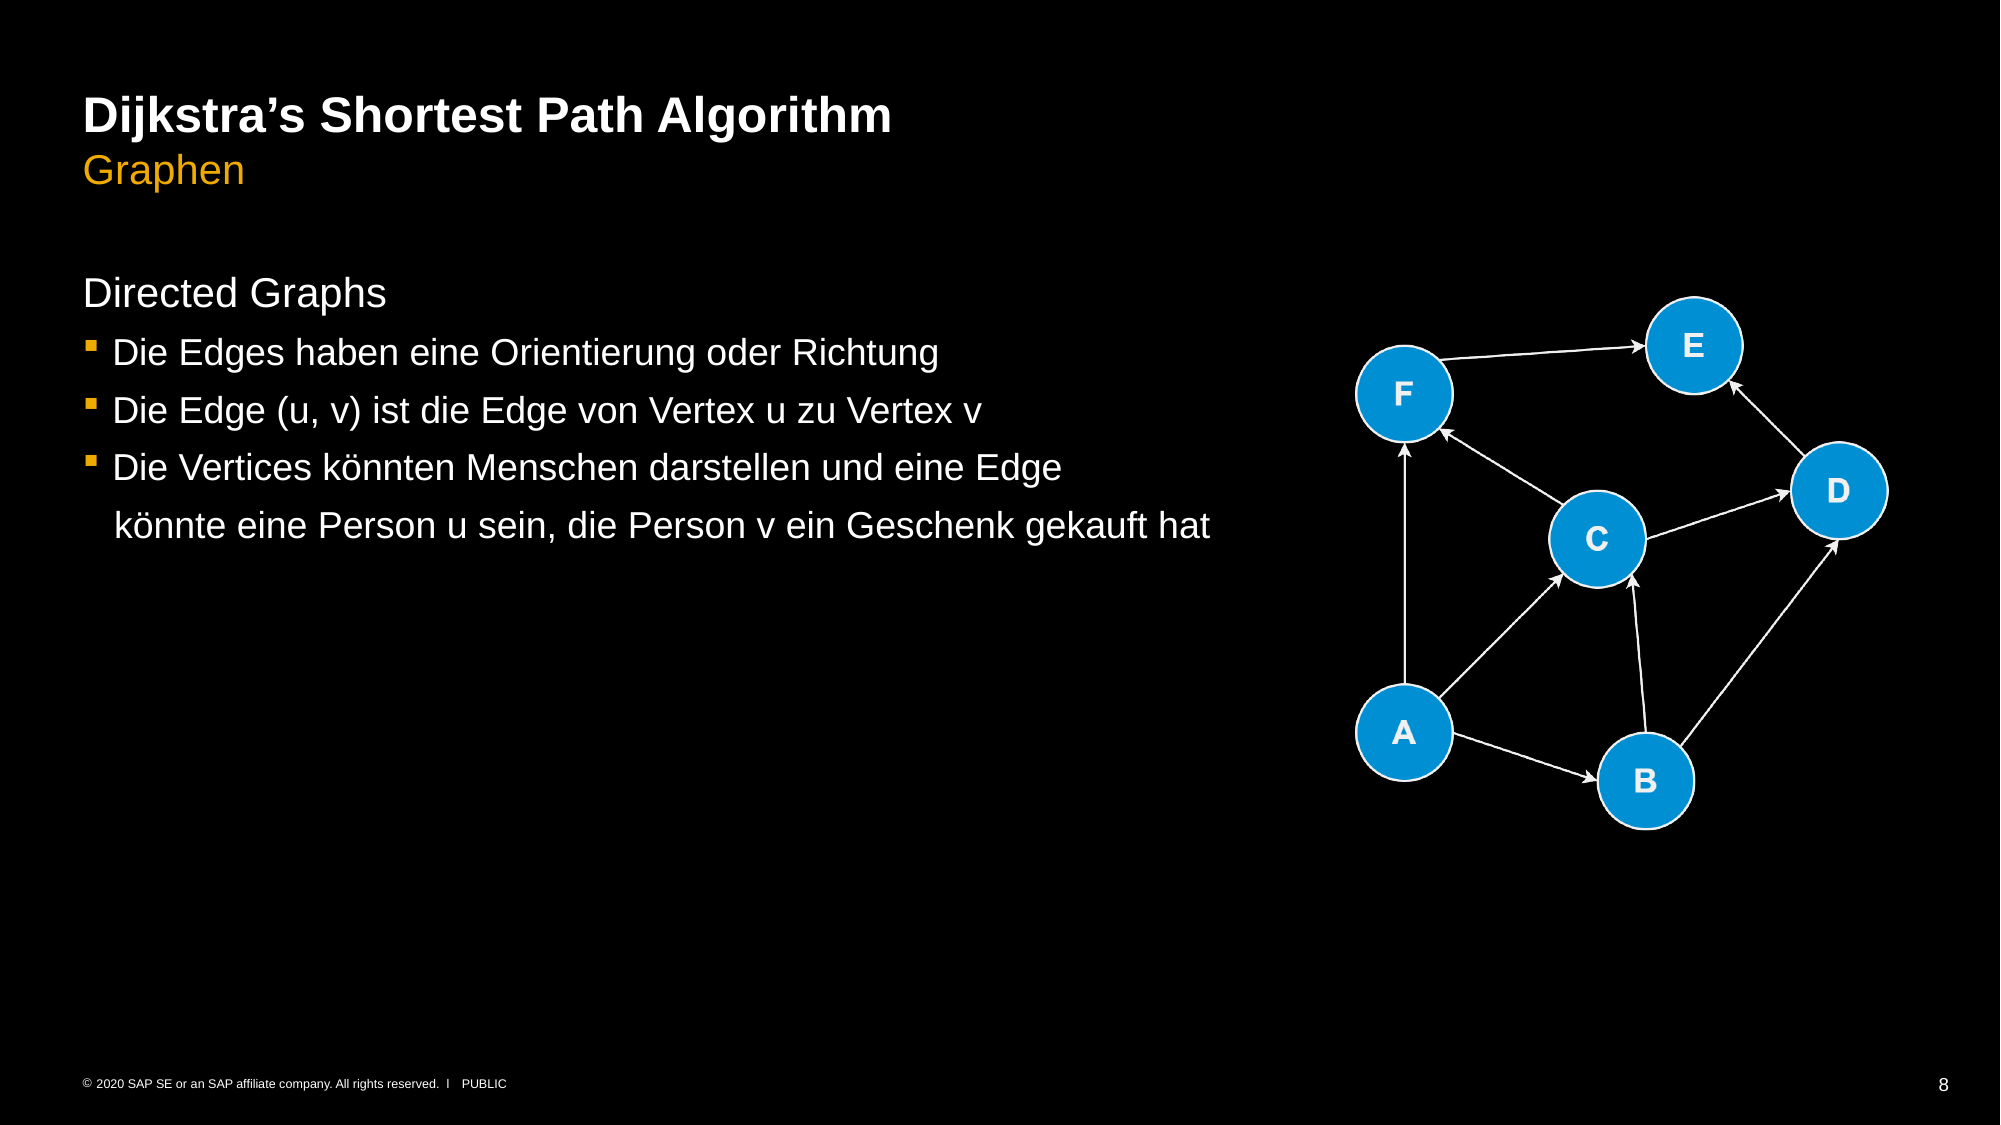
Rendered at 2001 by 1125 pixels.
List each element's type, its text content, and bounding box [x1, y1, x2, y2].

title Dijkstra’s Shortest Path Algorithm Graphen [82, 82, 1918, 194]
picture [1323, 265, 1918, 860]
list Directed Graphs Die Edges haben eine Orientierung oder Richtung Die Edge (u, v) ist die Edge von Vertex u zu Vertex v Die Vertices könnten Menschen darstellen und eine Edge könnte eine Person u sein, die Person v ein Geschenk gekauft hat [82, 265, 1918, 1040]
